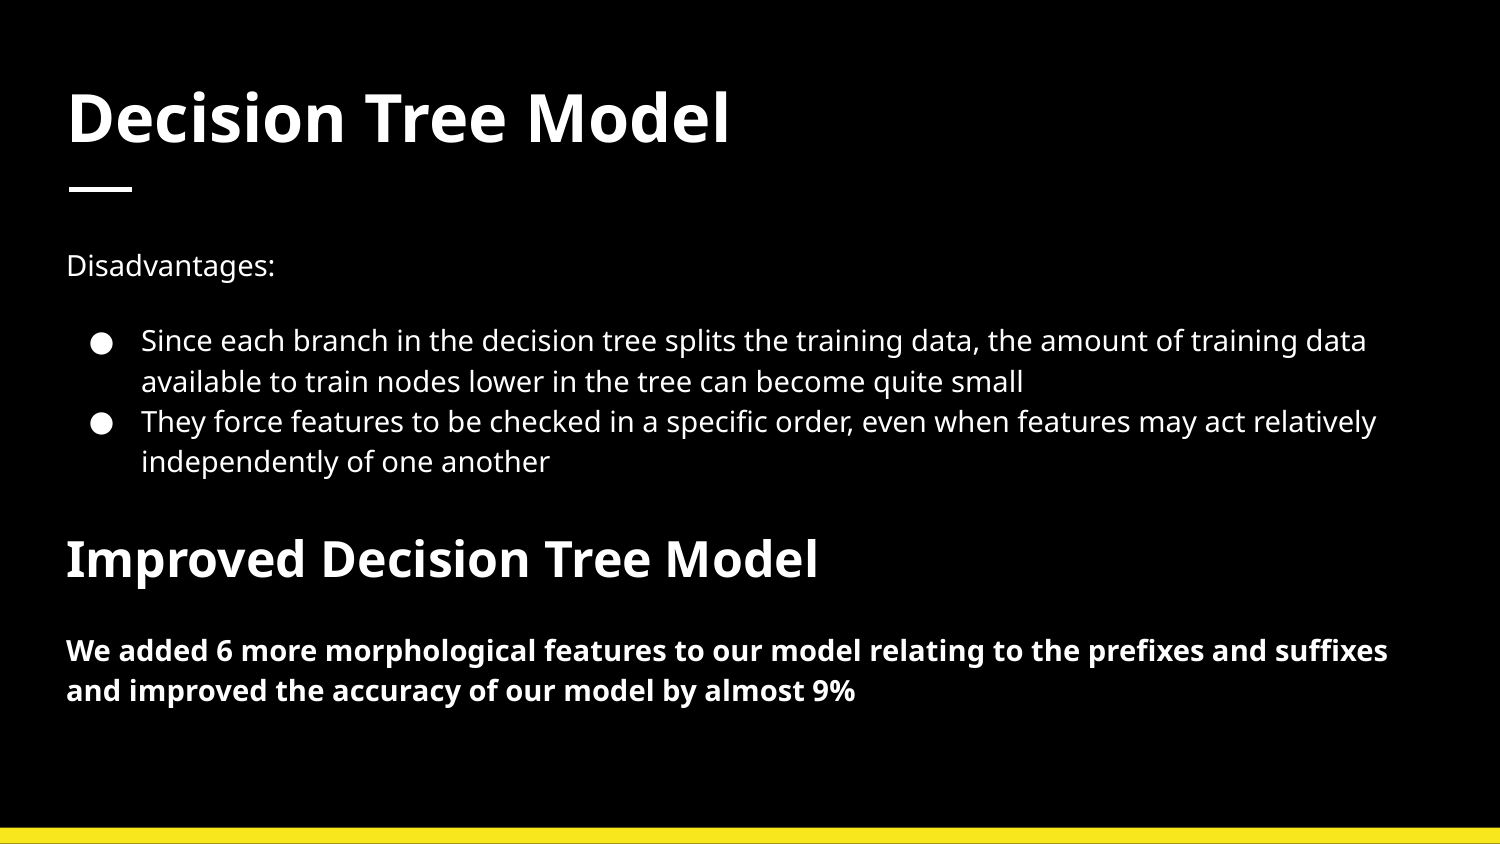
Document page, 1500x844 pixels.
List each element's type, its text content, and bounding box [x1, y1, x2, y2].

title Decision Tree Model [51, 61, 1449, 167]
list Disadvantages: Since each branch in the decision tree splits the training data, the amount of training data available to train nodes lower in the tree can become quite small They force features to be checked in a specific order, even when features may act relatively independently of one another Improved Decision Tree Model We added 6 more morphological features to our model relating to the prefixes and suffixes and improved the accuracy of our model by almost 9% [51, 232, 1449, 750]
